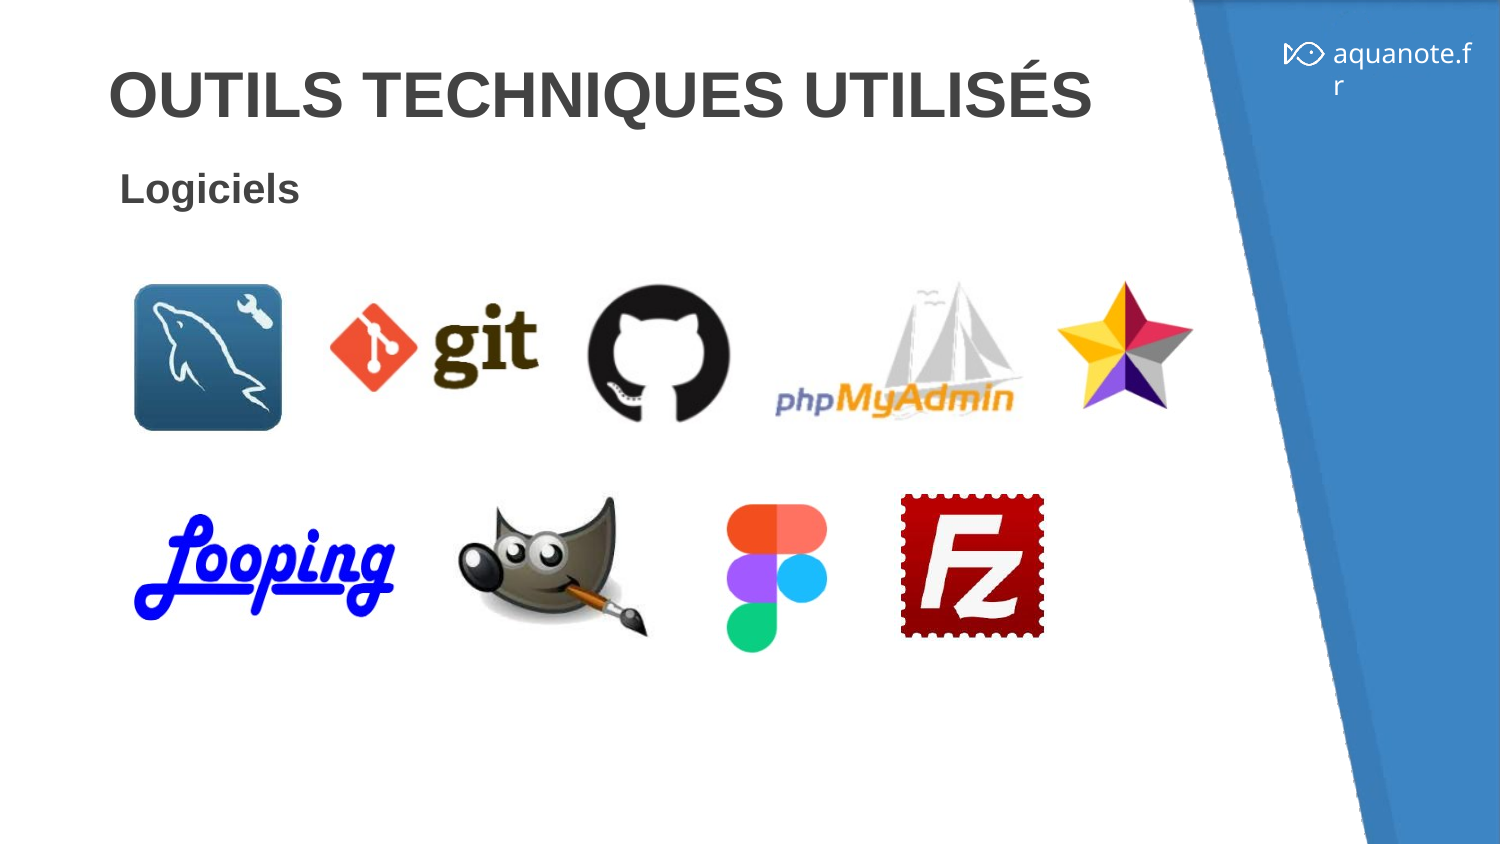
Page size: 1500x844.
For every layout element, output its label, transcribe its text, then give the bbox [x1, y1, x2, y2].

text_box OUTILS TECHNIQUES UTILISÉS [7, 37, 1183, 146]
picture [1056, 0, 1500, 844]
picture [755, 276, 1029, 431]
picture [576, 276, 739, 431]
picture [718, 495, 836, 657]
text_box Logiciels [104, 146, 1001, 227]
picture [130, 511, 396, 621]
picture [453, 481, 660, 650]
picture [323, 289, 545, 399]
picture [894, 487, 1057, 645]
picture [116, 276, 292, 438]
